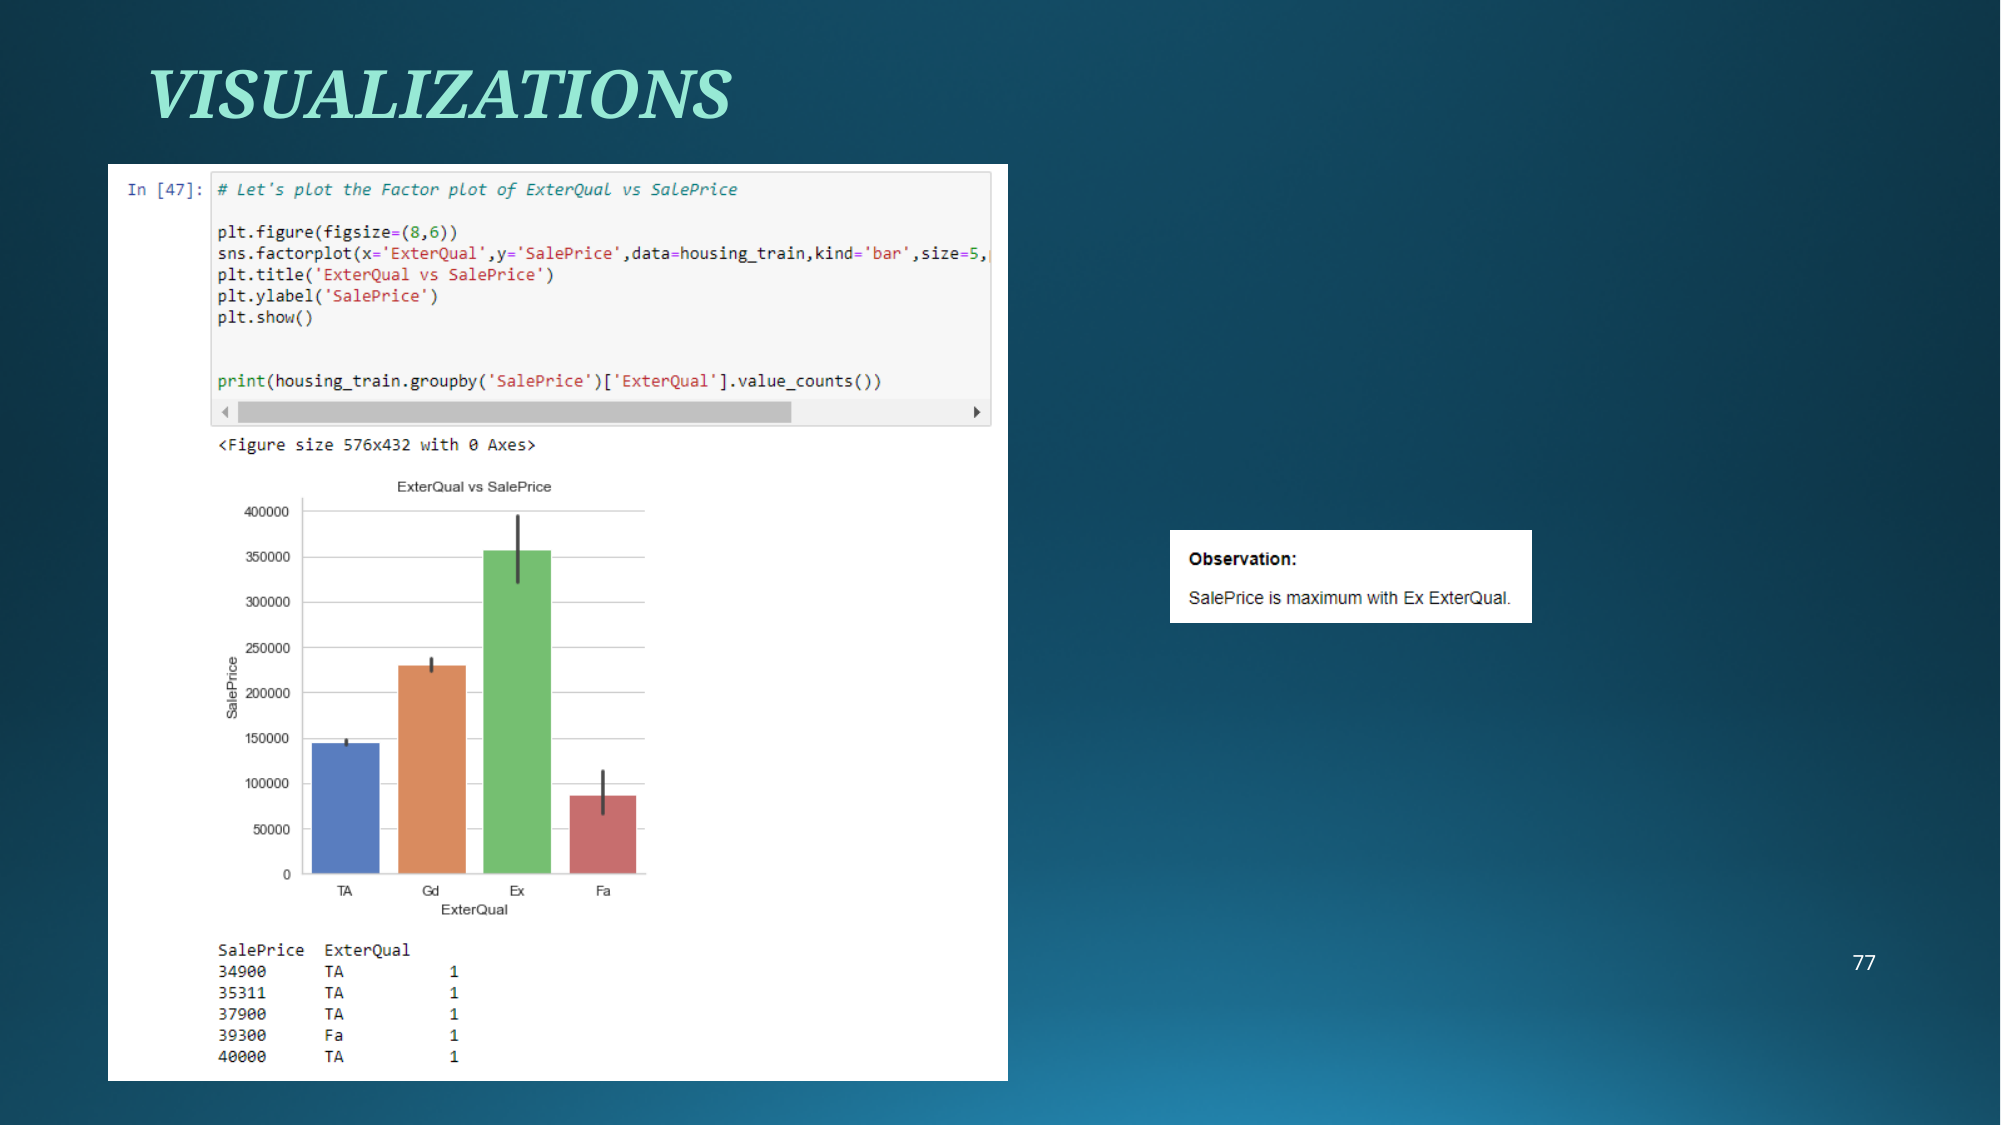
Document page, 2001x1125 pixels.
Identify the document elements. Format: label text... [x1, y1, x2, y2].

picture [0, 0, 2001, 1125]
text_box 77 [1765, 934, 1892, 994]
text_box VISUALIZATIONS [130, 43, 1714, 139]
